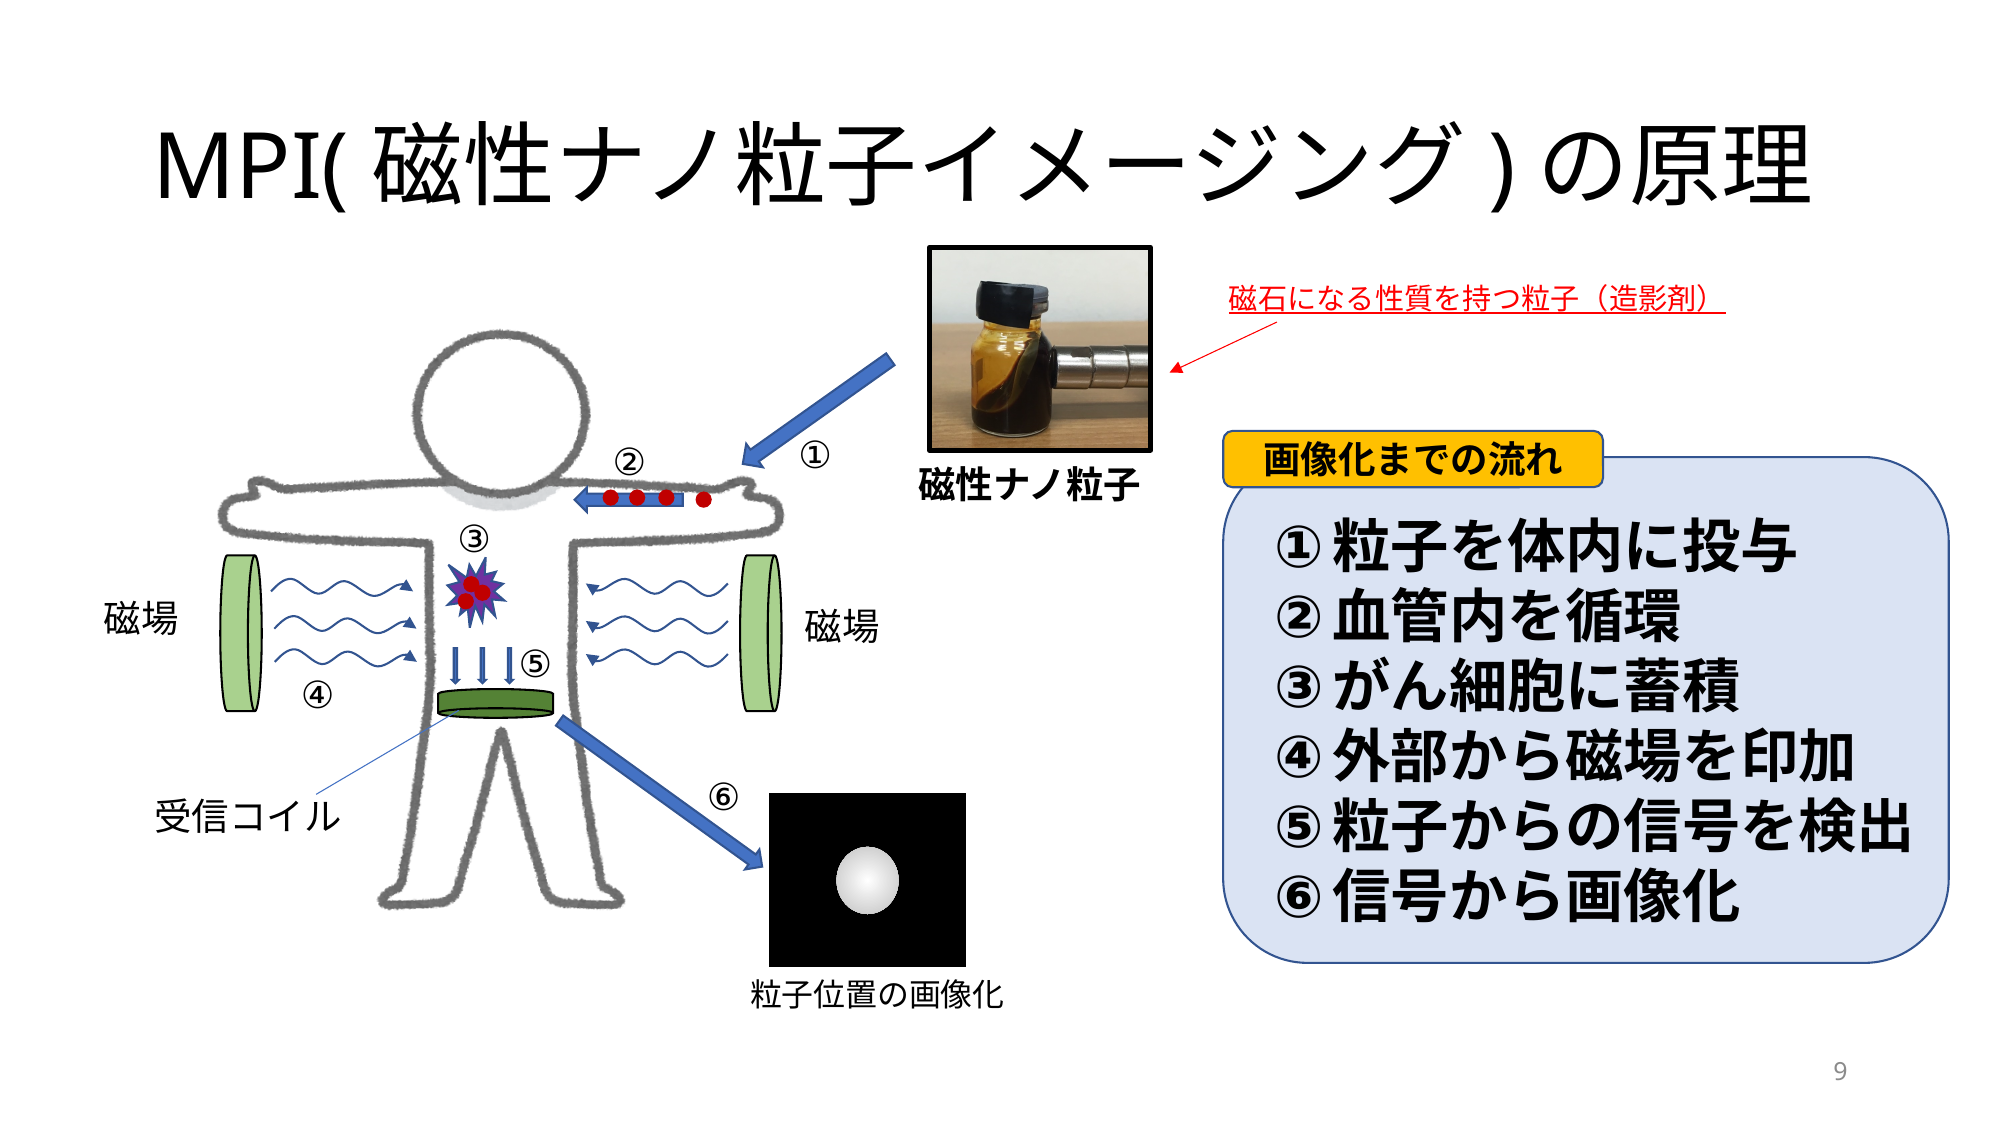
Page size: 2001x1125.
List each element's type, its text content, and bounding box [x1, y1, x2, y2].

title MPI(磁性ナノ粒子イメージング)の原理 [137, 59, 1863, 278]
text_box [316, 710, 459, 795]
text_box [769, 794, 966, 966]
picture [931, 249, 1149, 448]
text_box 磁石になる性質を持つ粒子（造影剤） [1214, 273, 1742, 323]
text_box 磁場 [89, 587, 209, 648]
text_box [1222, 456, 1941, 964]
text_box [1169, 321, 1277, 373]
text_box 磁性ナノ粒子 [928, 453, 1201, 514]
text_box 粒子を体内に投与 血管内を循環 がん細胞に蓄積 外部から磁場を印加 粒子からの信号を検出 信号から画像化 [1259, 502, 1949, 937]
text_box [209, 317, 928, 923]
text_box 画像化までの流れ [1222, 429, 1605, 489]
text_box 受信コイル [139, 785, 209, 846]
slide_number 9 [1412, 1042, 1863, 1103]
text_box 粒子位置の画像化 [728, 946, 1026, 1022]
